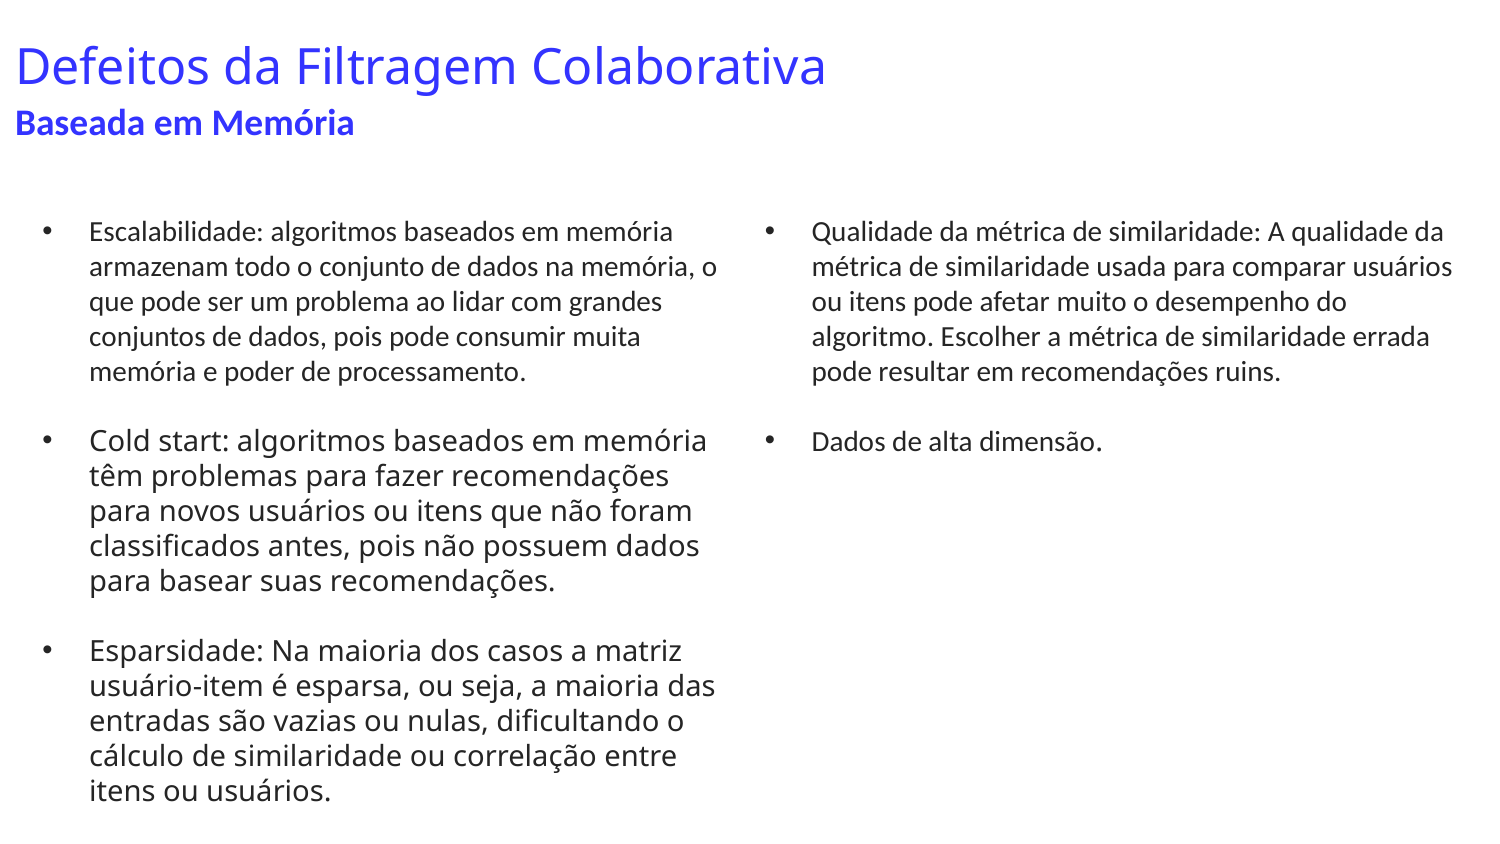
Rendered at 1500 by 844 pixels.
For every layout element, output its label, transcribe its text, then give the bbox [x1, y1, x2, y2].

text_box Escalabilidade: algoritmos baseados em memória armazenam todo o conjunto de dados na memória, o que pode ser um problema ao lidar com grandes conjuntos de dados, pois pode consumir muita memória e poder de processamento. Cold start: algoritmos baseados em memória têm problemas para fazer recomendações para novos usuários ou itens que não foram classificados antes, pois não possuem dados para basear suas recomendações. Esparsidade: Na maioria dos casos a matriz usuário-item é esparsa, ou seja, a maioria das entradas são vazias ou nulas, dificultando o cálculo de similaridade ou correlação entre itens ou usuários. [27, 205, 750, 815]
title Defeitos da Filtragem Colaborativa [0, 0, 1277, 138]
text_box Qualidade da métrica de similaridade: A qualidade da métrica de similaridade usada para comparar usuários ou itens pode afetar muito o desempenho do algoritmo. Escolher a métrica de similaridade errada pode resultar em recomendações ruins. Dados de alta dimensão. [750, 205, 1473, 465]
list Baseada em Memória [0, 50, 635, 152]
